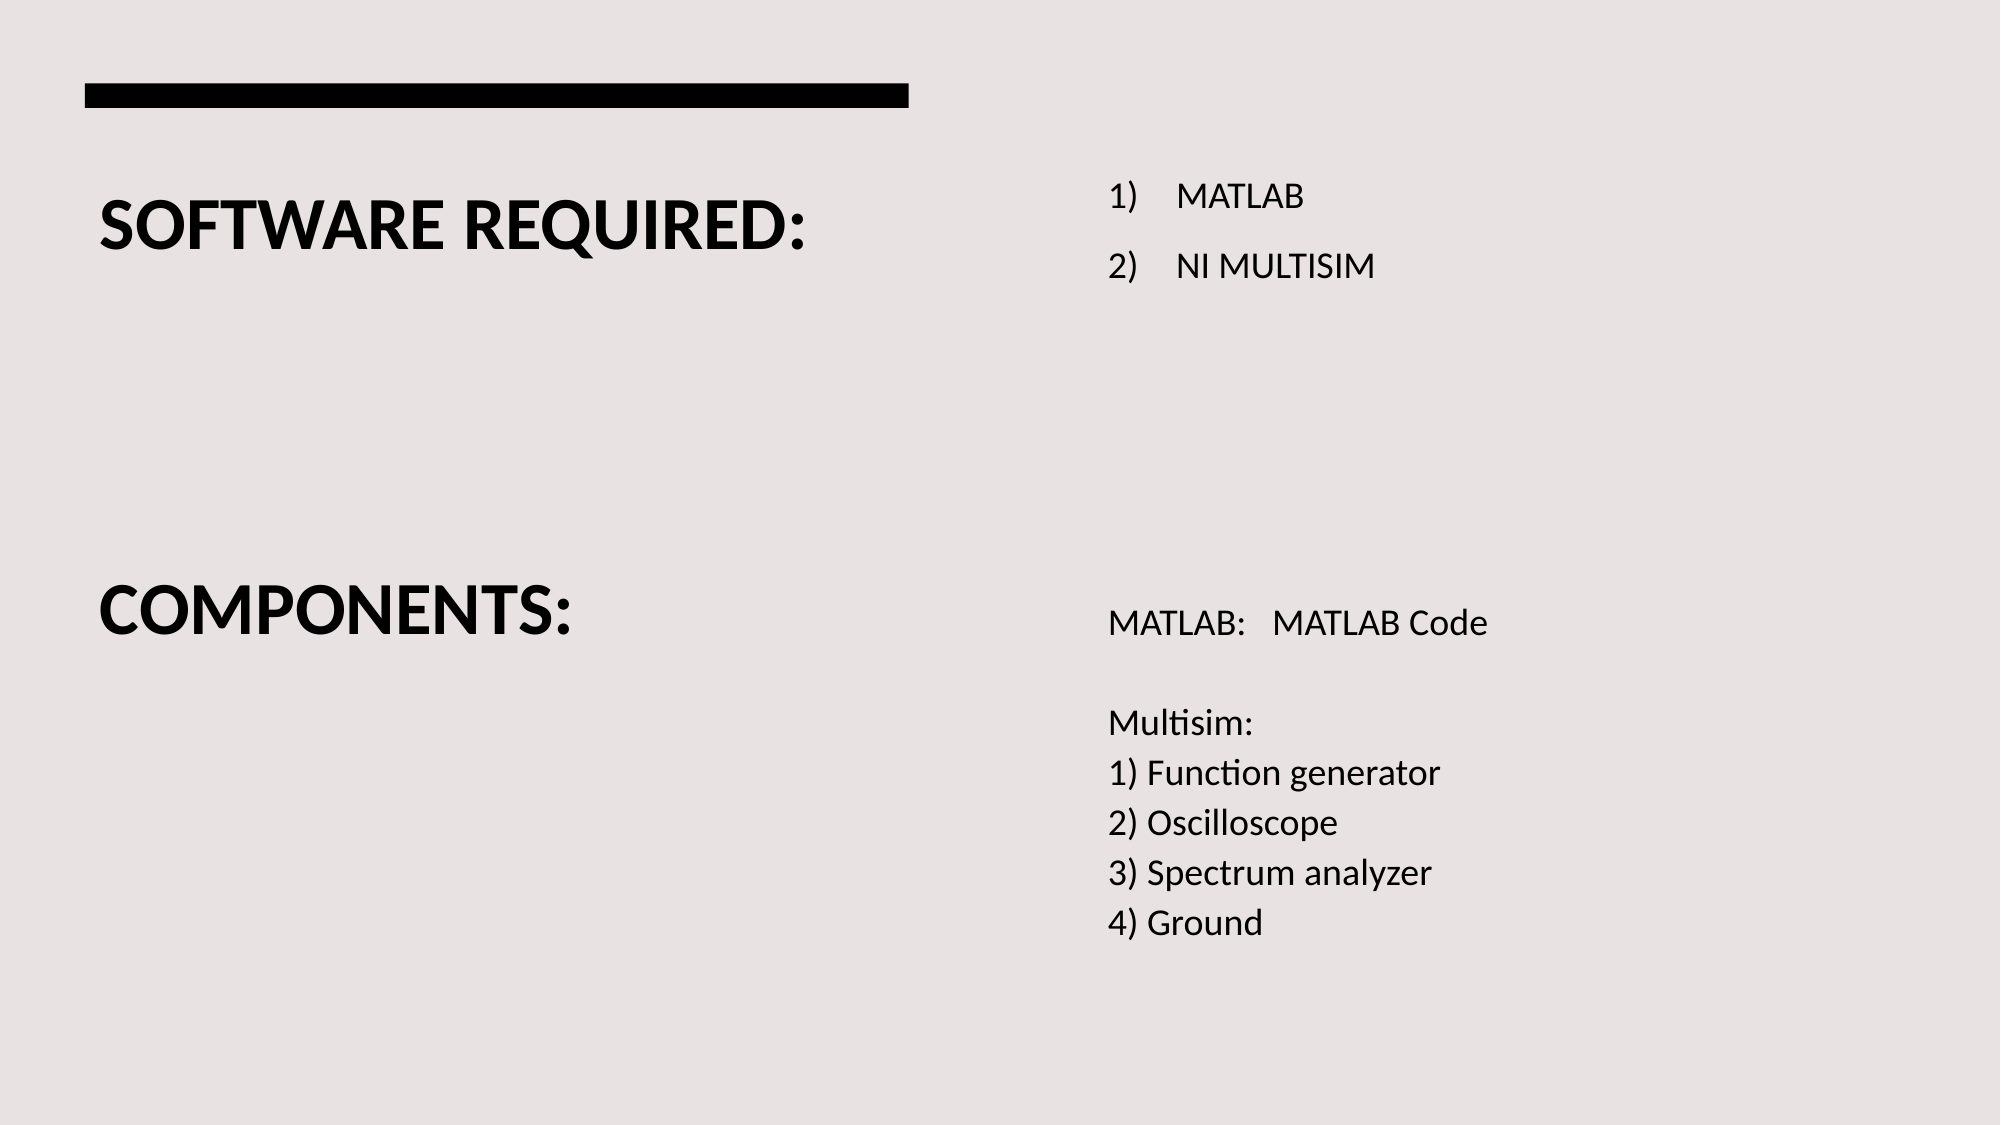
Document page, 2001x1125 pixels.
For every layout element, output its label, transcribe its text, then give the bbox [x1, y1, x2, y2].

title SOFTWARE REQUIRED: COMPONENTS: [84, 160, 909, 960]
list MATLAB NI MULTISIM MATLAB: MATLAB Code Multisim: 1) Function generator 2) Oscilloscope 3) Spectrum analyzer 4) Ground [1092, 158, 1917, 958]
